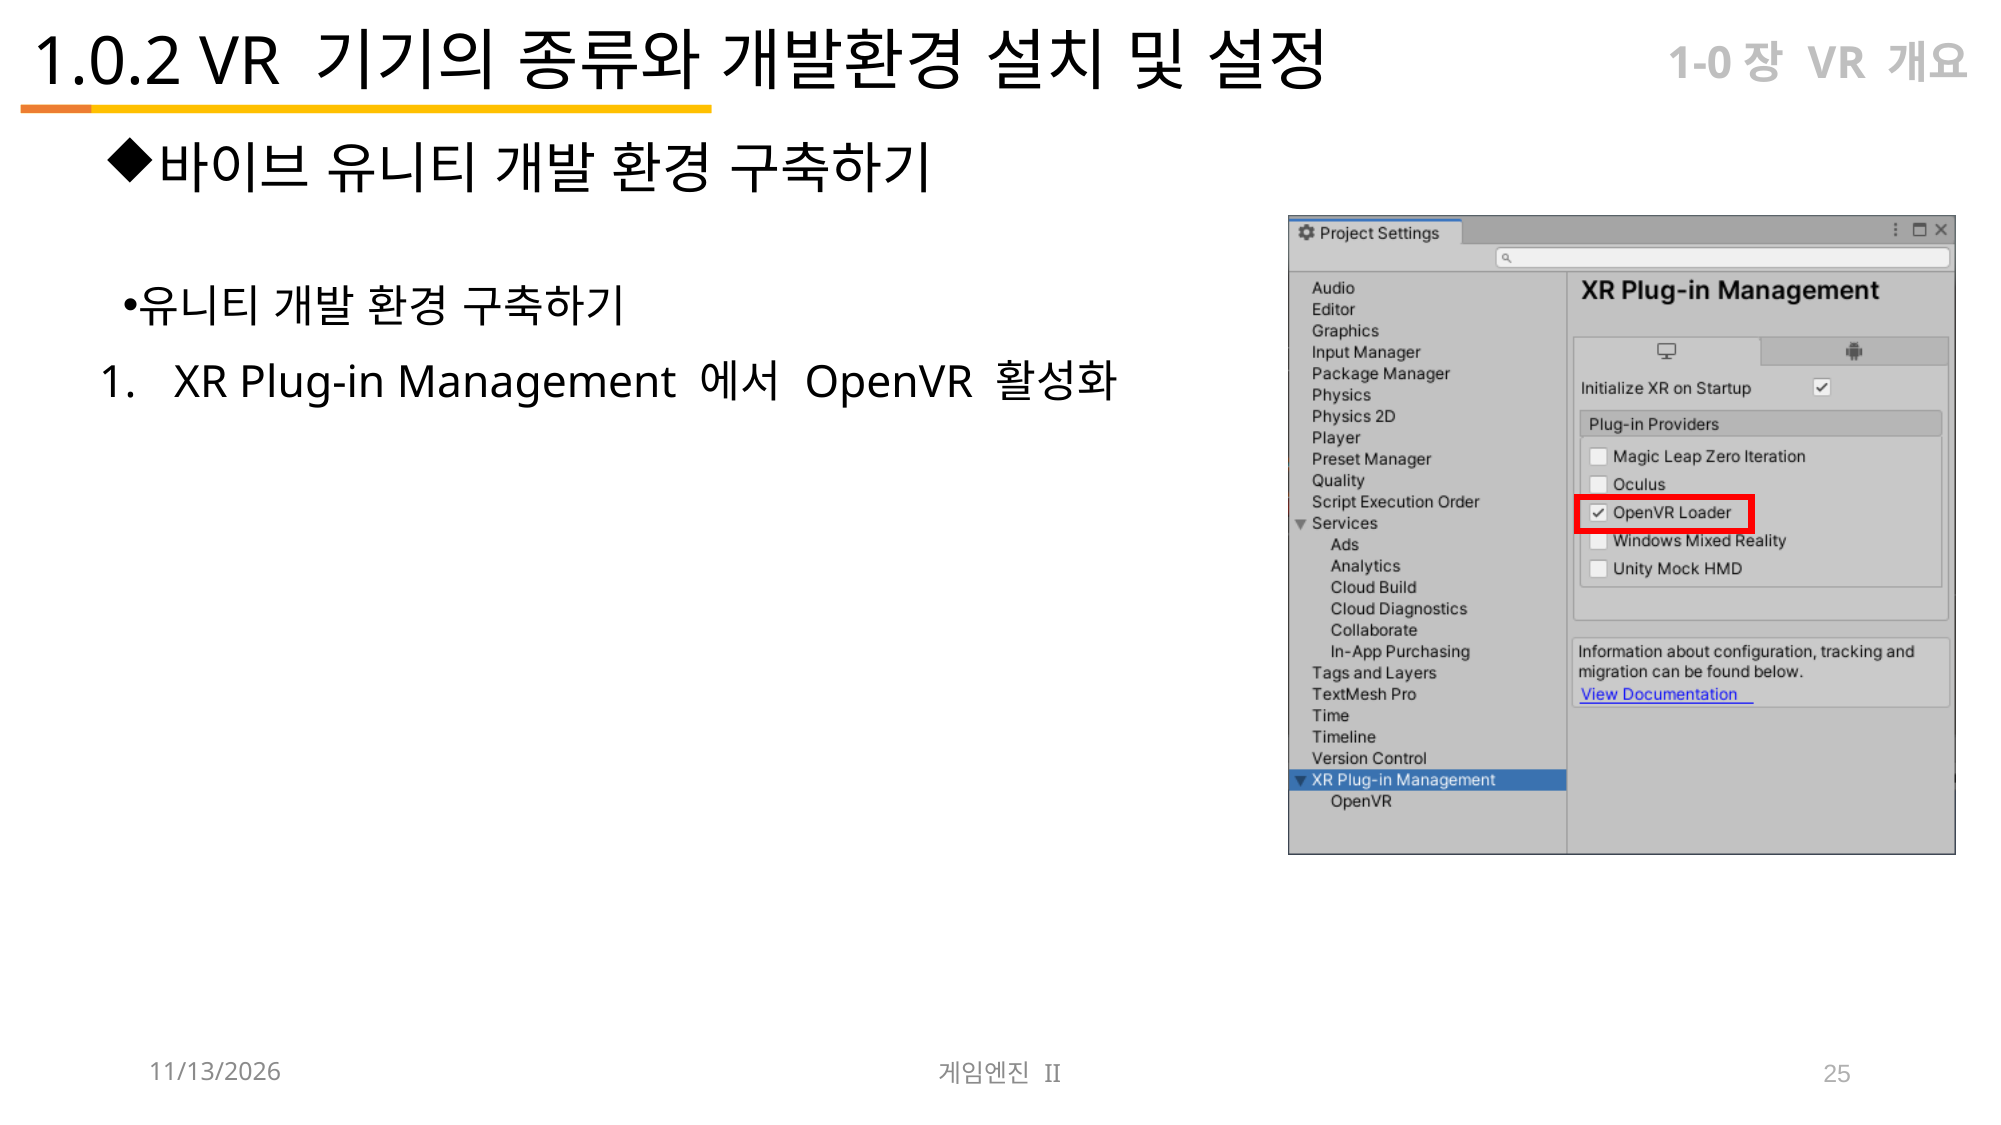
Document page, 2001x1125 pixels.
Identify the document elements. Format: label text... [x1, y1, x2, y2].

list 1-0장 VR 개요 [1445, 24, 1985, 105]
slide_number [137, 1042, 588, 1103]
title 1.0.2 VR 기기의 종류와 개발환경 설치 및 설정 [20, 0, 1543, 105]
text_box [1288, 215, 1956, 855]
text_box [20, 104, 712, 114]
footer 게임엔진 II [662, 1042, 1338, 1103]
slide_number 25 [1412, 1042, 1863, 1103]
list 바이브 유니티 개발 환경 구축하기 [91, 135, 1062, 249]
list 유니티 개발 환경 구축하기 XR Plug-in Management 에서 OpenVR 활성화 [44, 270, 1770, 962]
